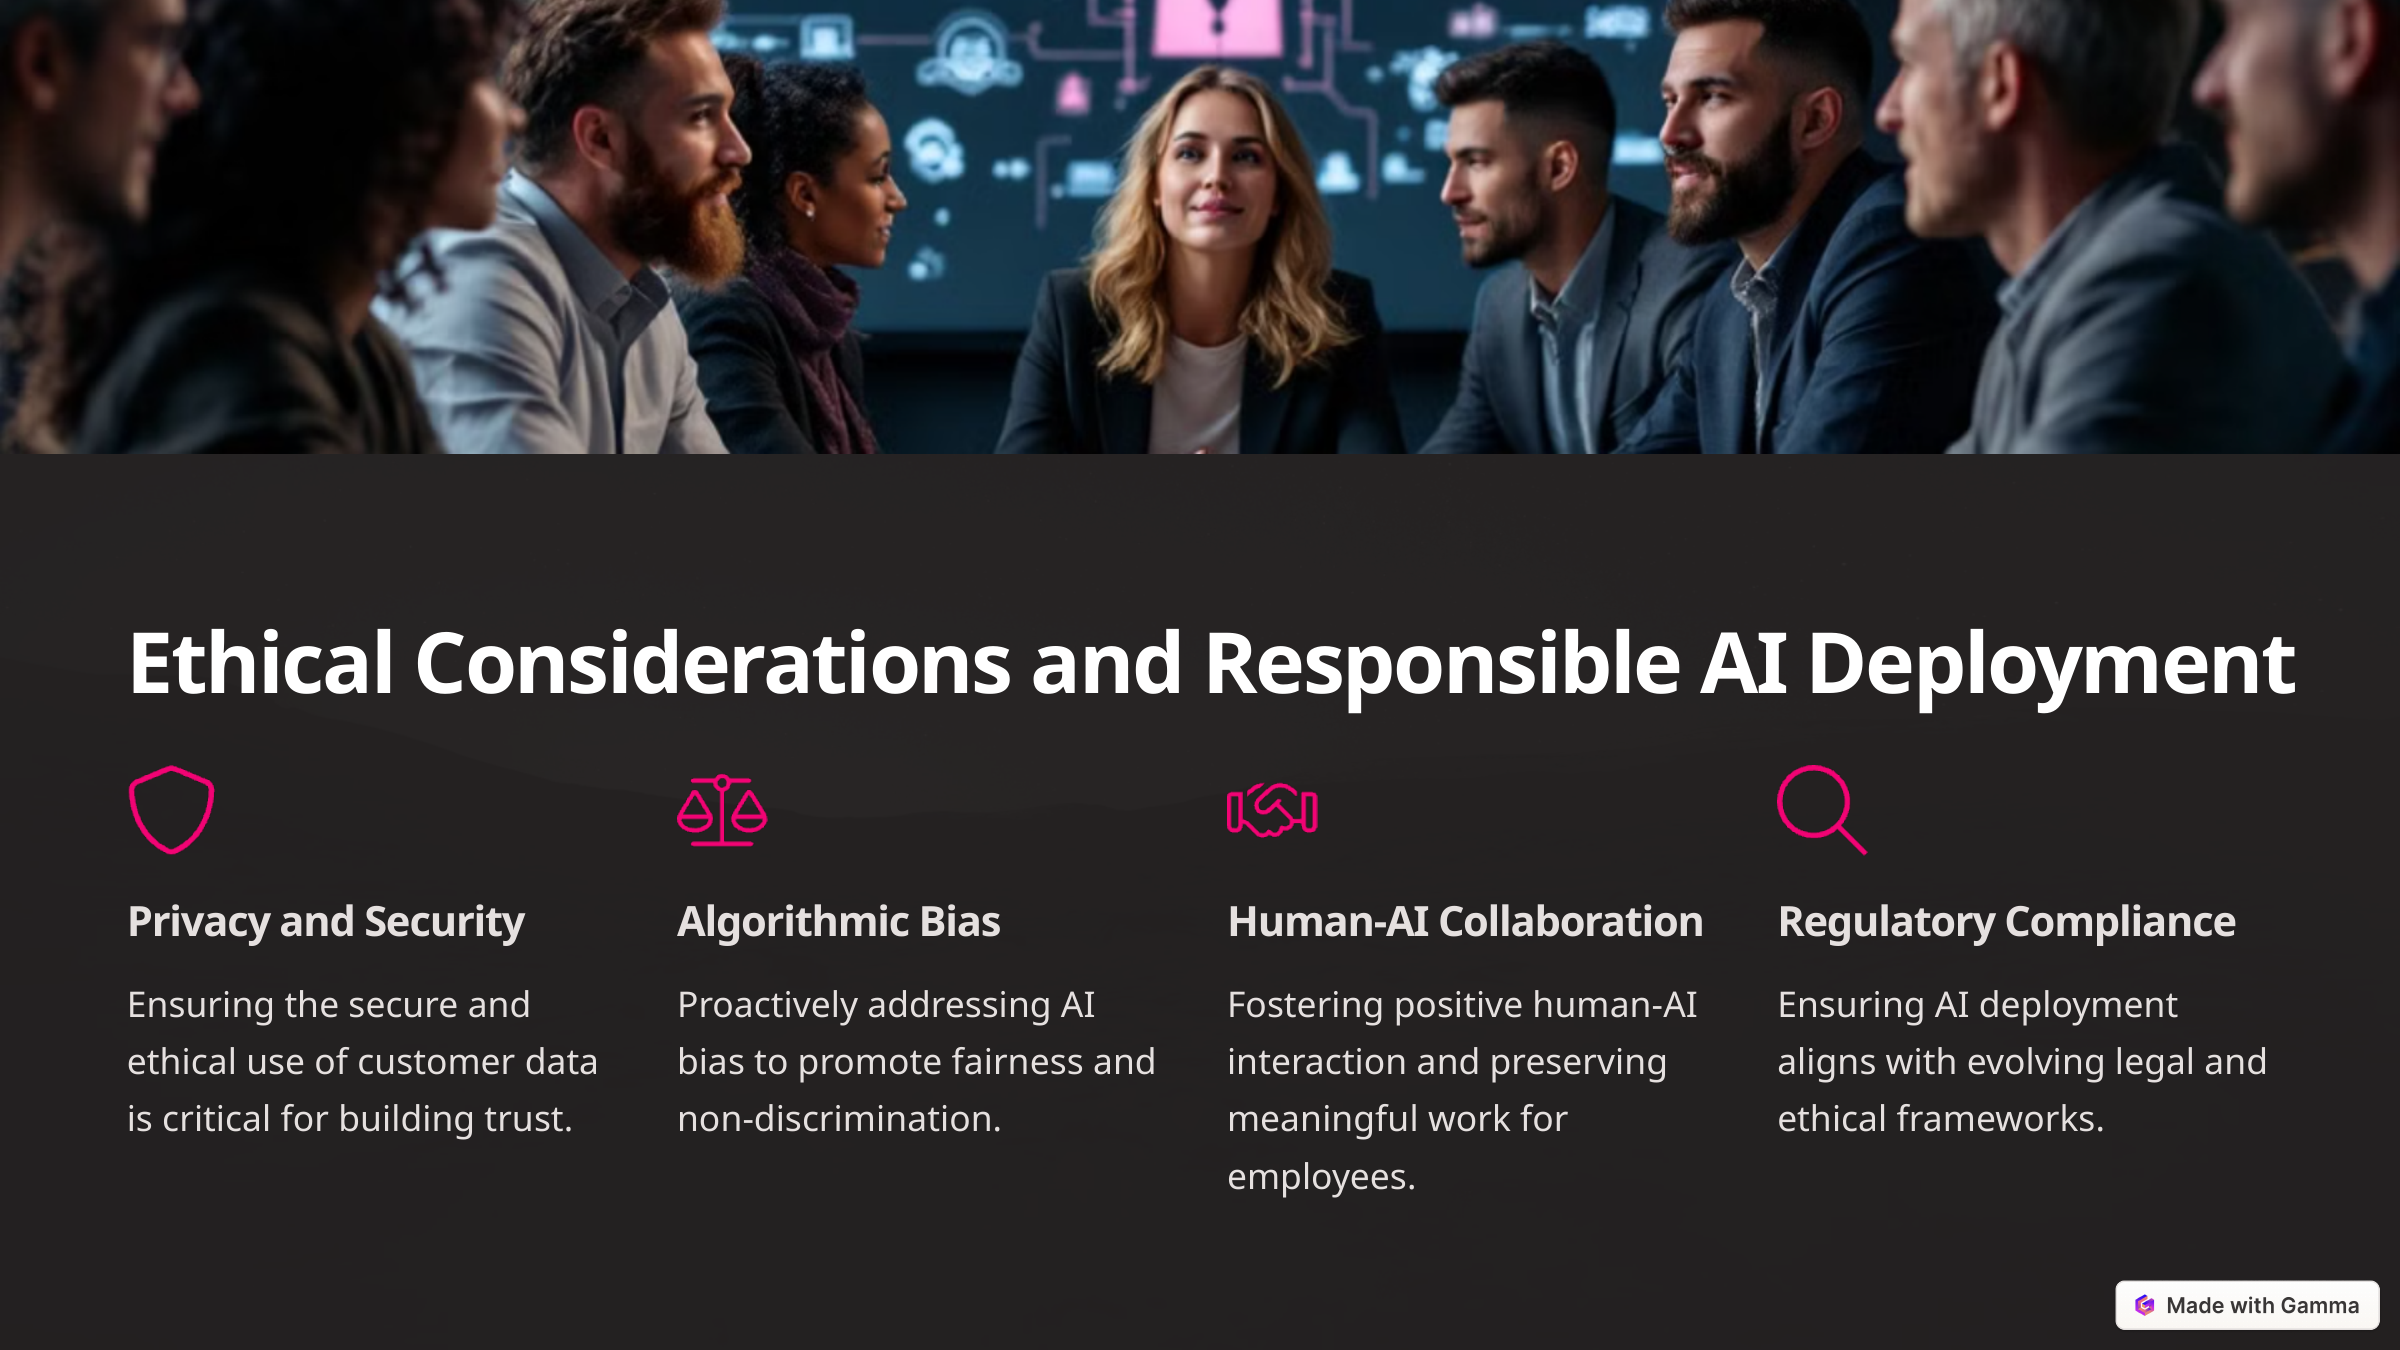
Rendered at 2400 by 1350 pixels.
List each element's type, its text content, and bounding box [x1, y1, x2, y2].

picture [1227, 765, 1318, 856]
text_box Ensuring the secure and ethical use of customer data is critical for building trust. [126, 967, 623, 1142]
text_box Proactively addressing AI bias to promote fairness and non-discrimination. [677, 967, 1173, 1142]
picture [1777, 765, 1868, 856]
text_box Ensuring AI deployment aligns with evolving legal and ethical frameworks. [1777, 967, 2274, 1142]
text_box Privacy and Security [126, 892, 554, 946]
picture [126, 765, 218, 856]
text_box Fostering positive human-AI interaction and preserving meaningful work for employees. [1227, 967, 1723, 1200]
picture [0, 0, 2400, 454]
picture [677, 765, 768, 856]
text_box Algorithmic Bias [677, 892, 1104, 946]
picture [2106, 1271, 2389, 1339]
text_box Regulatory Compliance [1777, 892, 2216, 946]
text_box Ethical Considerations and Responsible AI Deployment [126, 604, 2164, 711]
text_box Human-AI Collaboration [1227, 892, 1678, 946]
